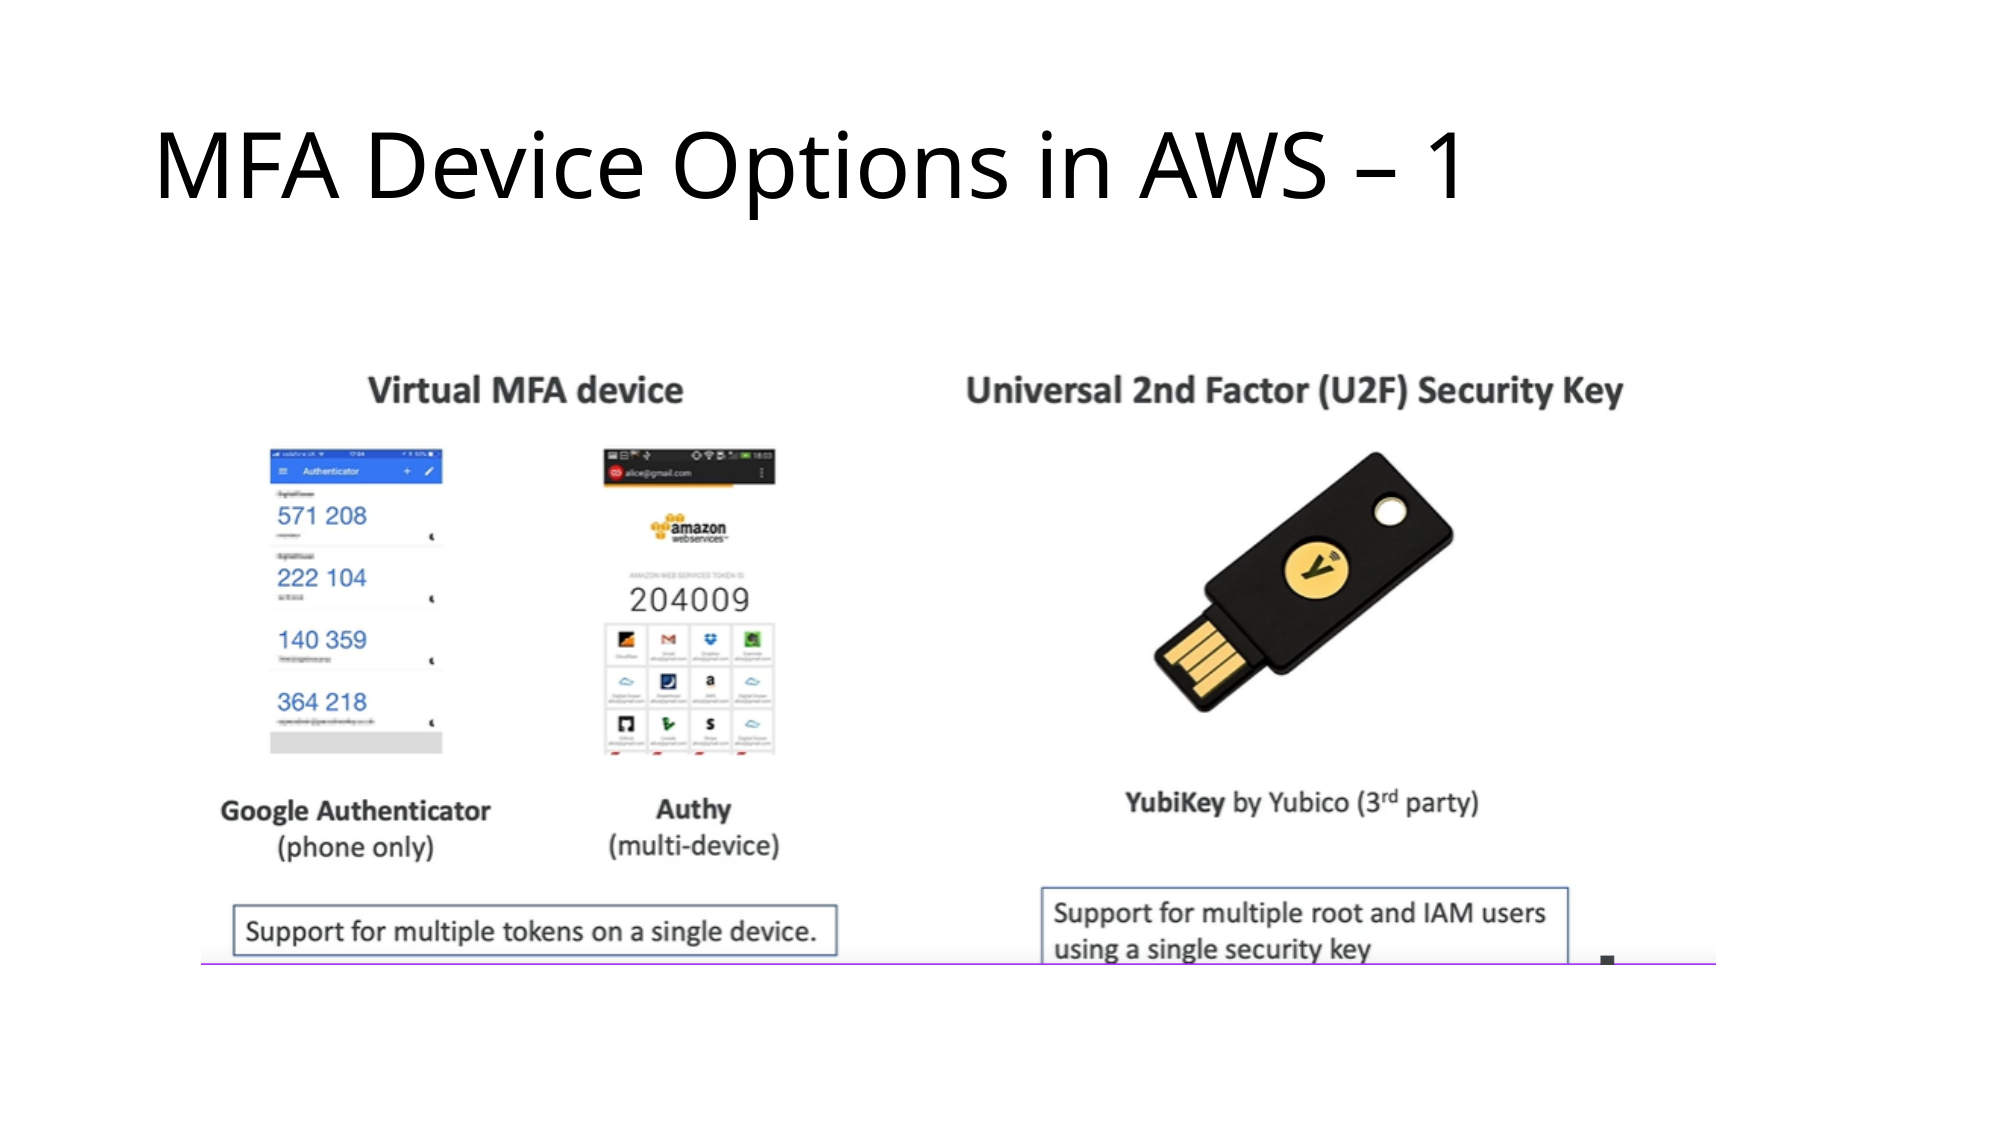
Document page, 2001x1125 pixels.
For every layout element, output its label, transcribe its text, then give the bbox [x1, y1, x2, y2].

title MFA Device Options in AWS – 1 [137, 59, 1863, 278]
picture [201, 338, 1716, 965]
